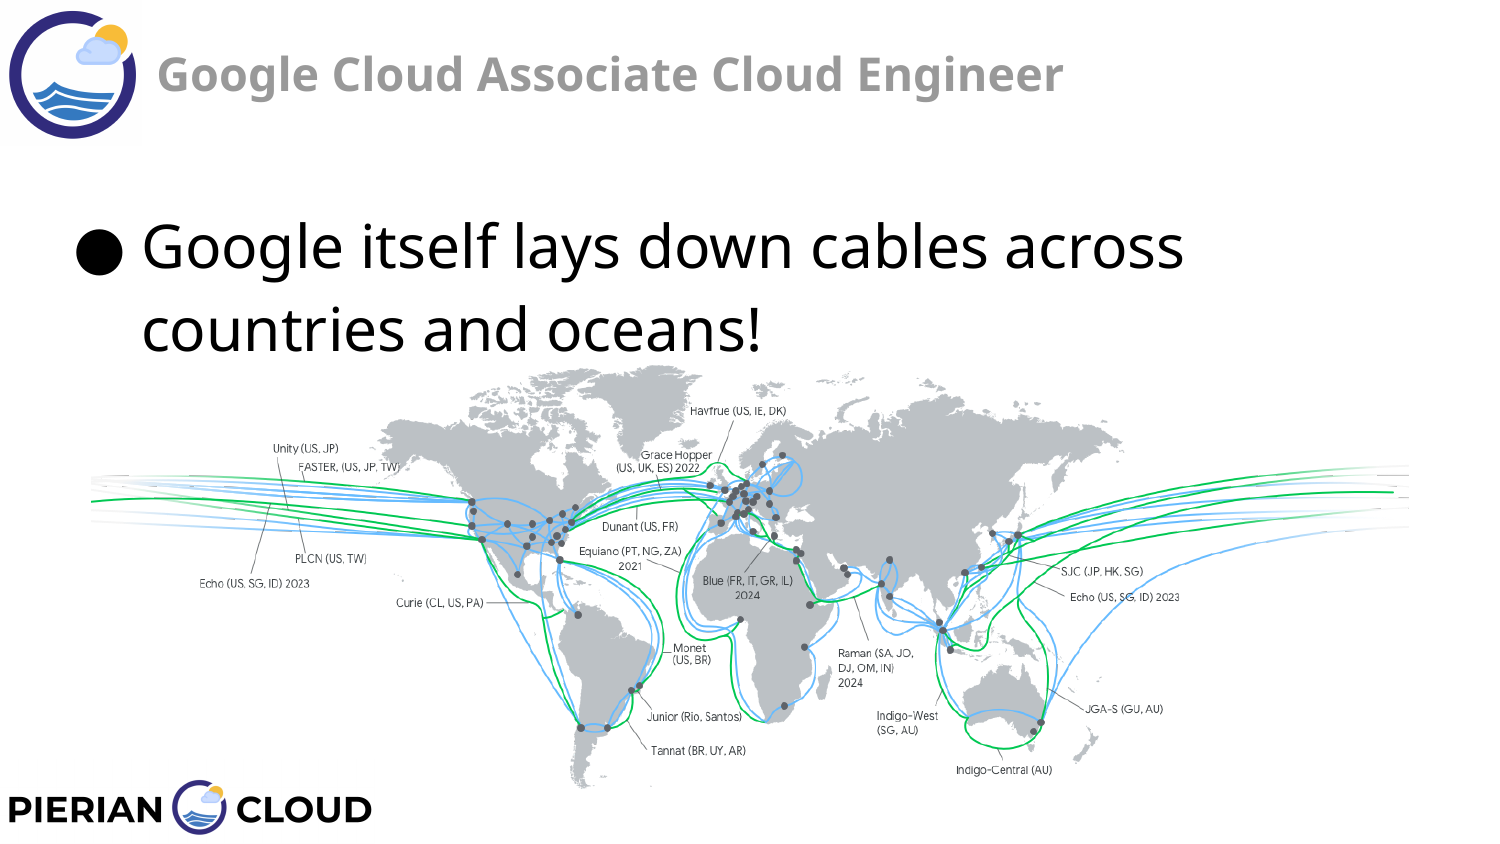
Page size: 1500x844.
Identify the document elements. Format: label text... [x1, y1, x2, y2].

picture [0, 0, 142, 146]
subtitle Google itself lays down cables across countries and oceans! [51, 189, 1476, 750]
picture [0, 363, 1409, 844]
title Google Cloud Associate Cloud Engineer [146, 25, 1420, 120]
